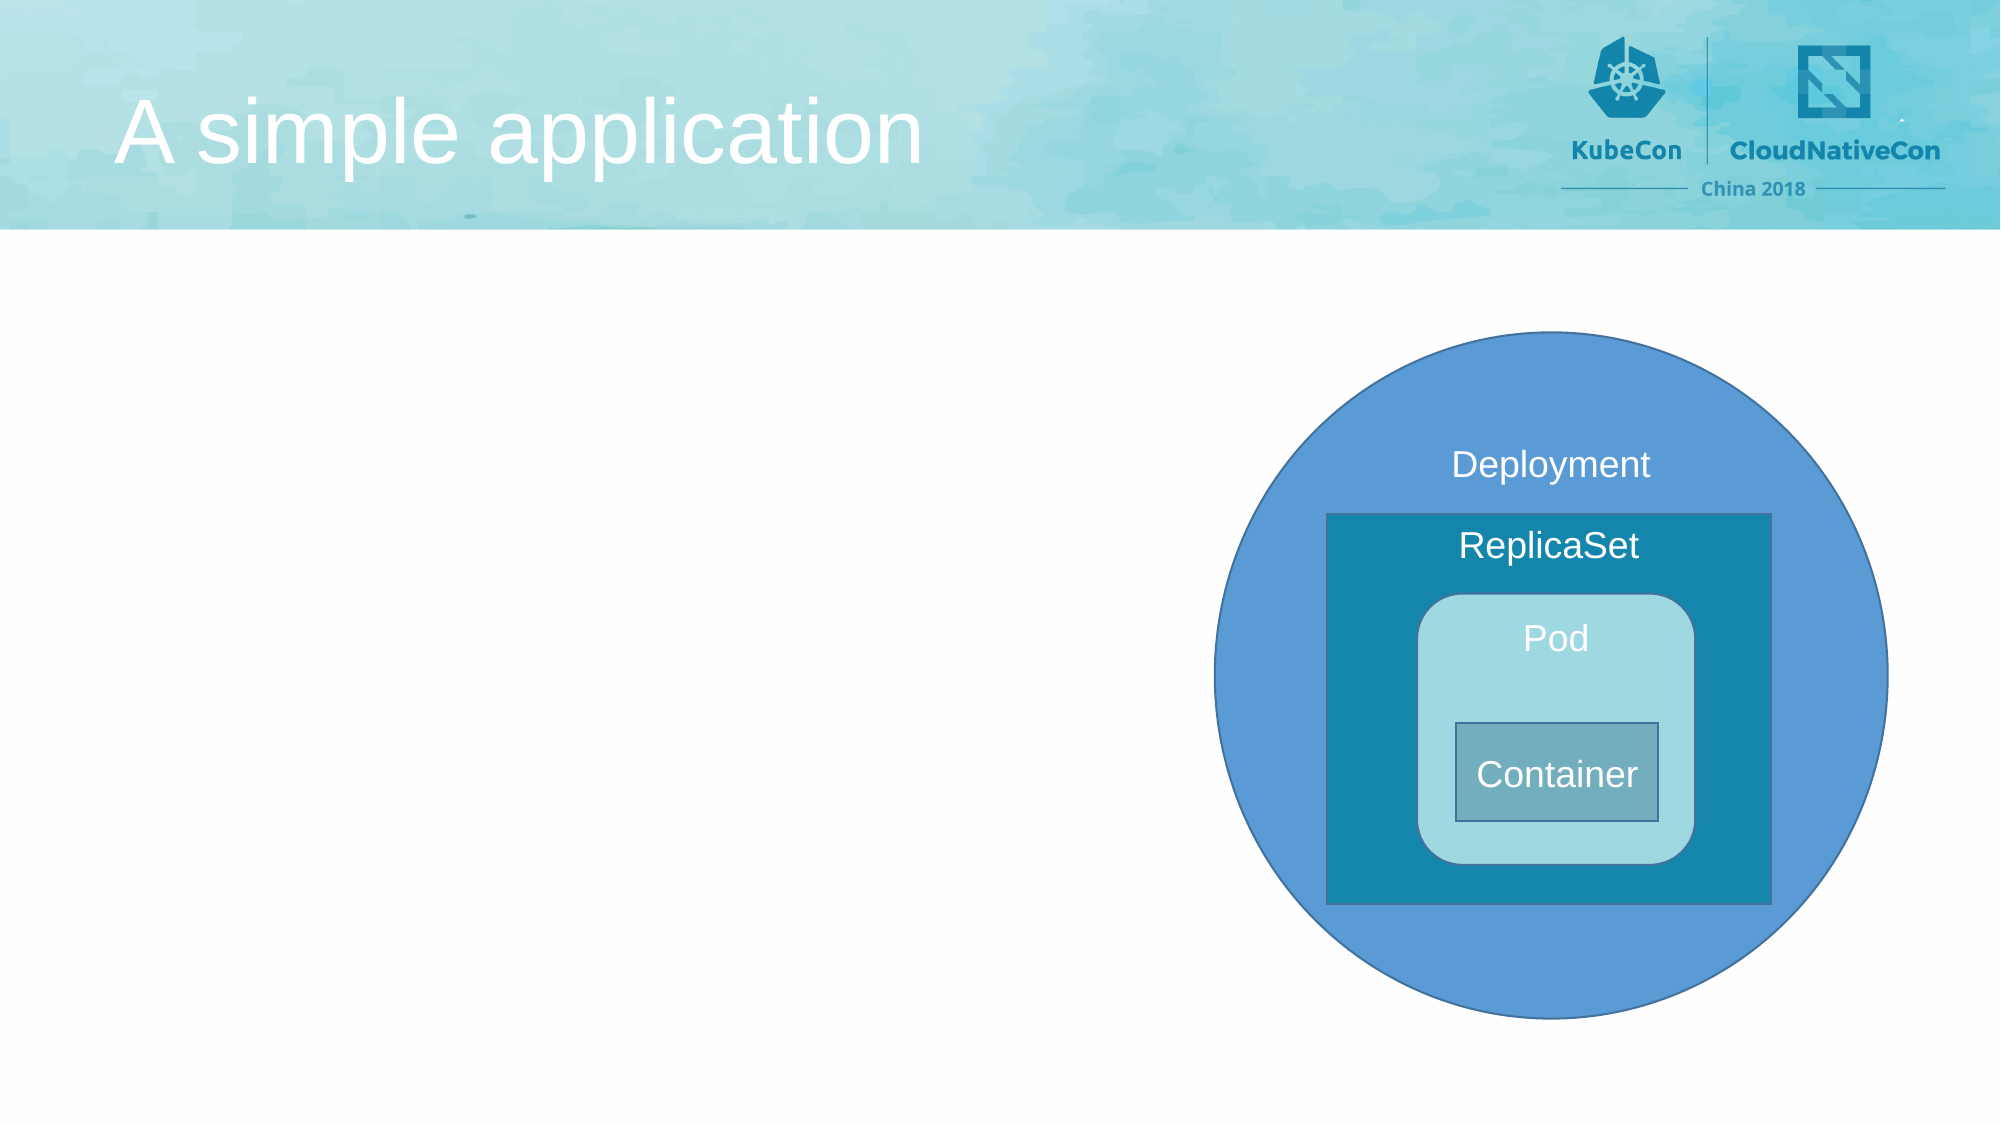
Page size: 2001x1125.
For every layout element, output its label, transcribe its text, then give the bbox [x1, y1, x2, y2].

text_box Container [1455, 722, 1659, 822]
text_box Deployment [1213, 331, 1889, 1020]
text_box Pod [1415, 592, 1697, 866]
title A simple application [99, 1, 1825, 265]
text_box ReplicaSet [1326, 513, 1772, 905]
picture [0, 0, 2001, 1125]
